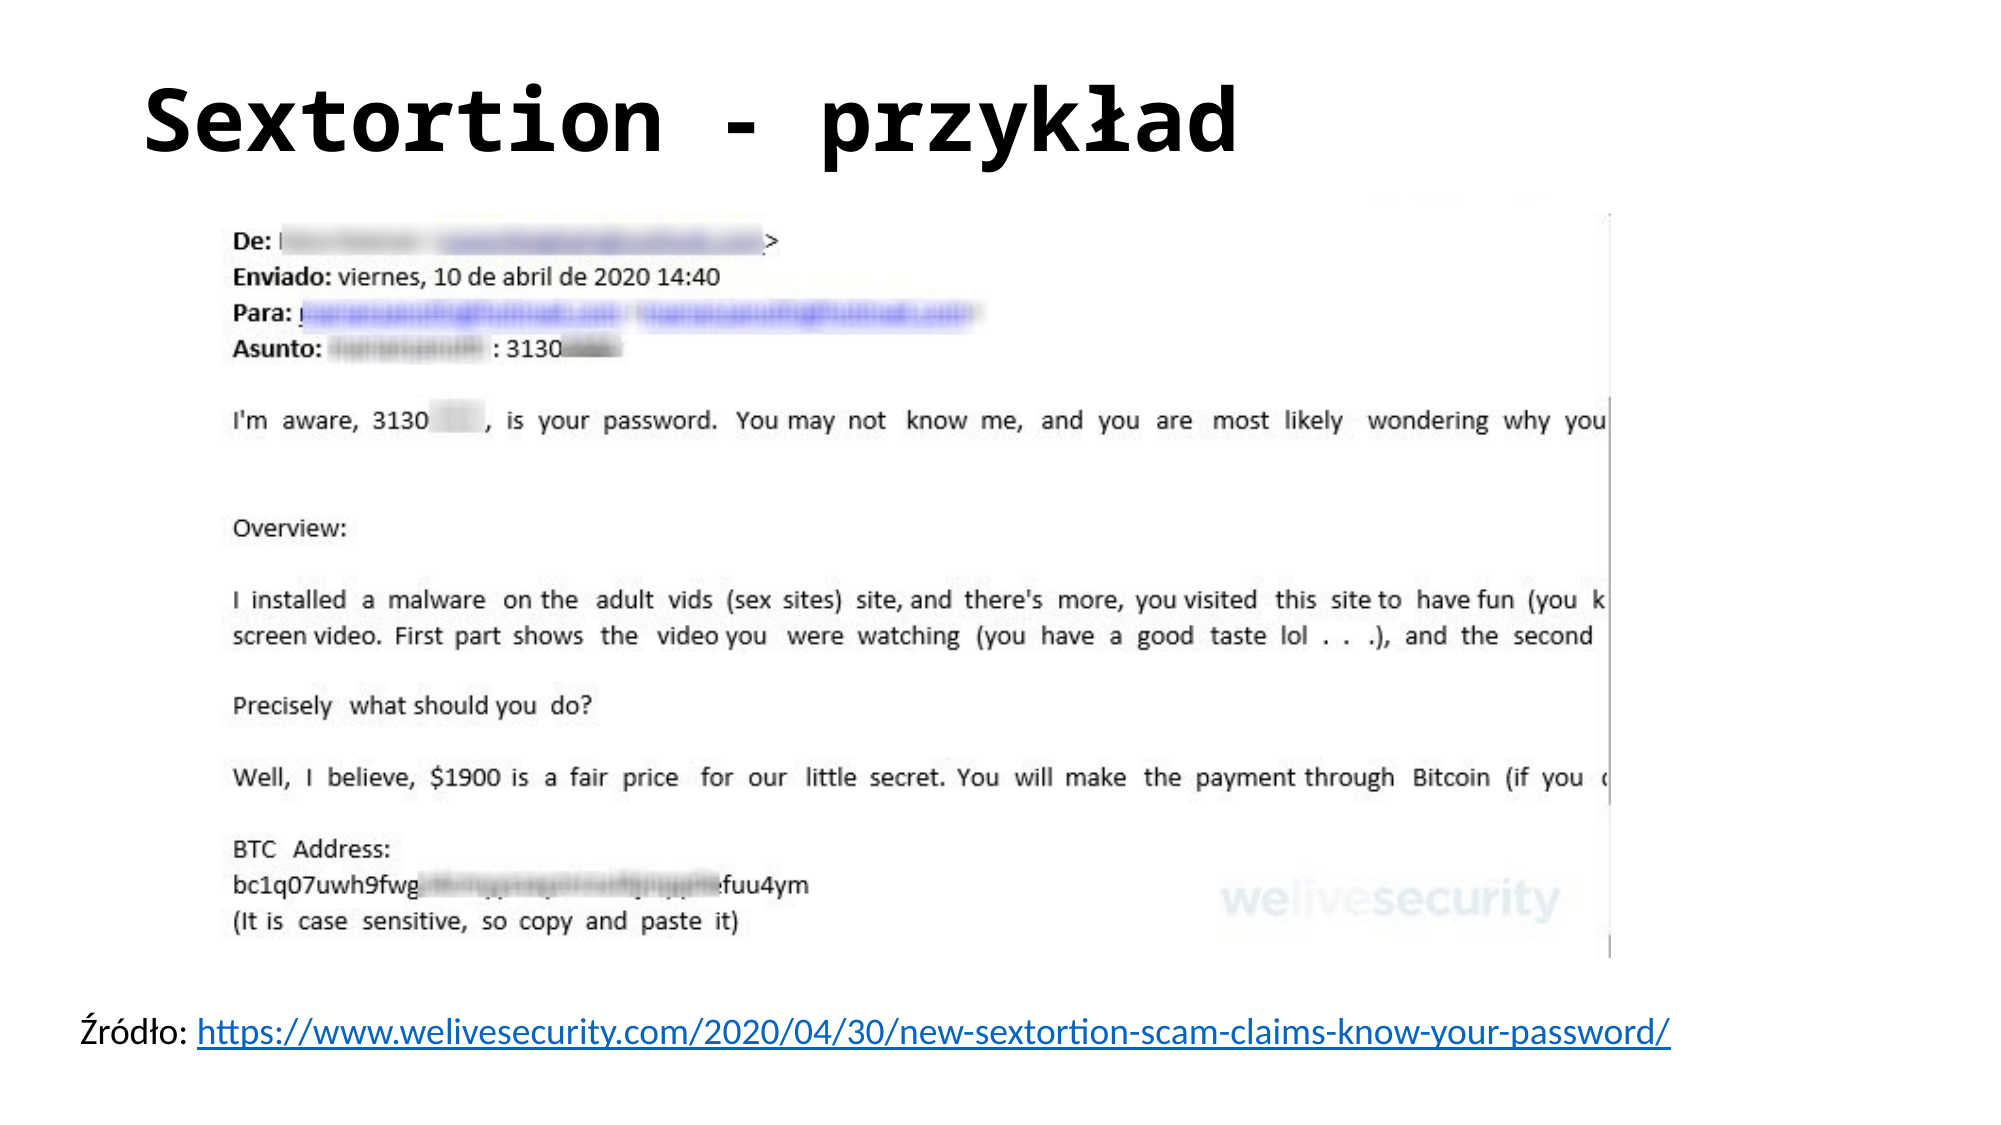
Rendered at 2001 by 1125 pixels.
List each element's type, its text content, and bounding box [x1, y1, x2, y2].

picture [216, 197, 1611, 962]
text_box Źródło: https://www.welivesecurity.com/2020/04/30/new-sextortion-scam-claims-know-your-password/ [65, 999, 1858, 1060]
title Sextortion - przykład [126, 68, 1725, 179]
